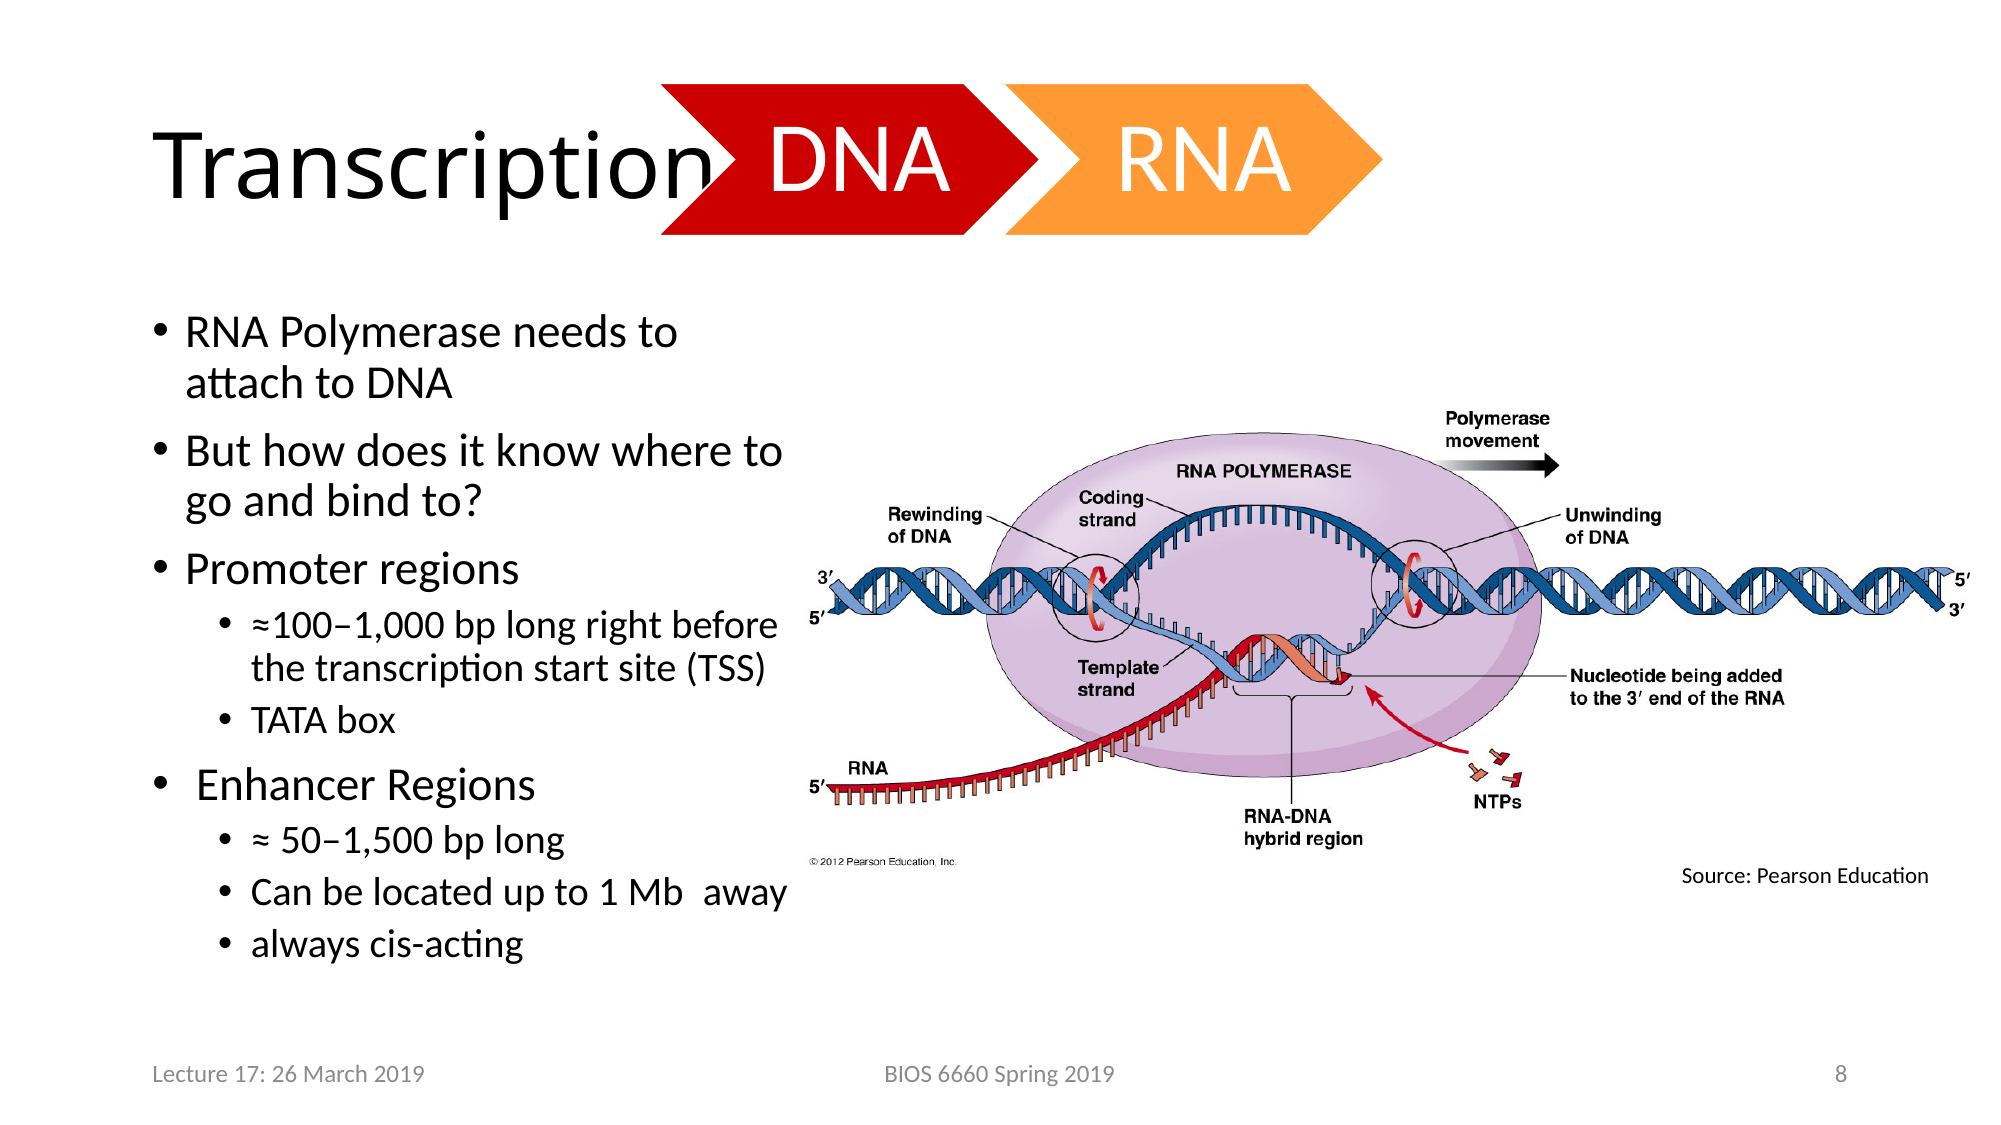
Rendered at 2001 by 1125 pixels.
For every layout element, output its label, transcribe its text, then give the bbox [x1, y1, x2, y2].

title Transcription [137, 59, 1863, 278]
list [657, 69, 1386, 249]
text_box RNA Polymerase needs to attach to DNA But how does it know where to go and bind to? Promoter regions ≈100–1,000 bp long right before the transcription start site (TSS) TATA box Enhancer Regions ≈ 50–1,500 bp long Can be located up to 1 Mb away always cis-acting [137, 299, 803, 1014]
text_box Source: Pearson Education [1667, 875, 1945, 896]
slide_number 8 [1412, 1042, 1863, 1103]
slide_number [137, 1042, 588, 1103]
footer BIOS 6660 Spring 2019 [662, 1042, 1338, 1103]
picture [804, 404, 1975, 875]
